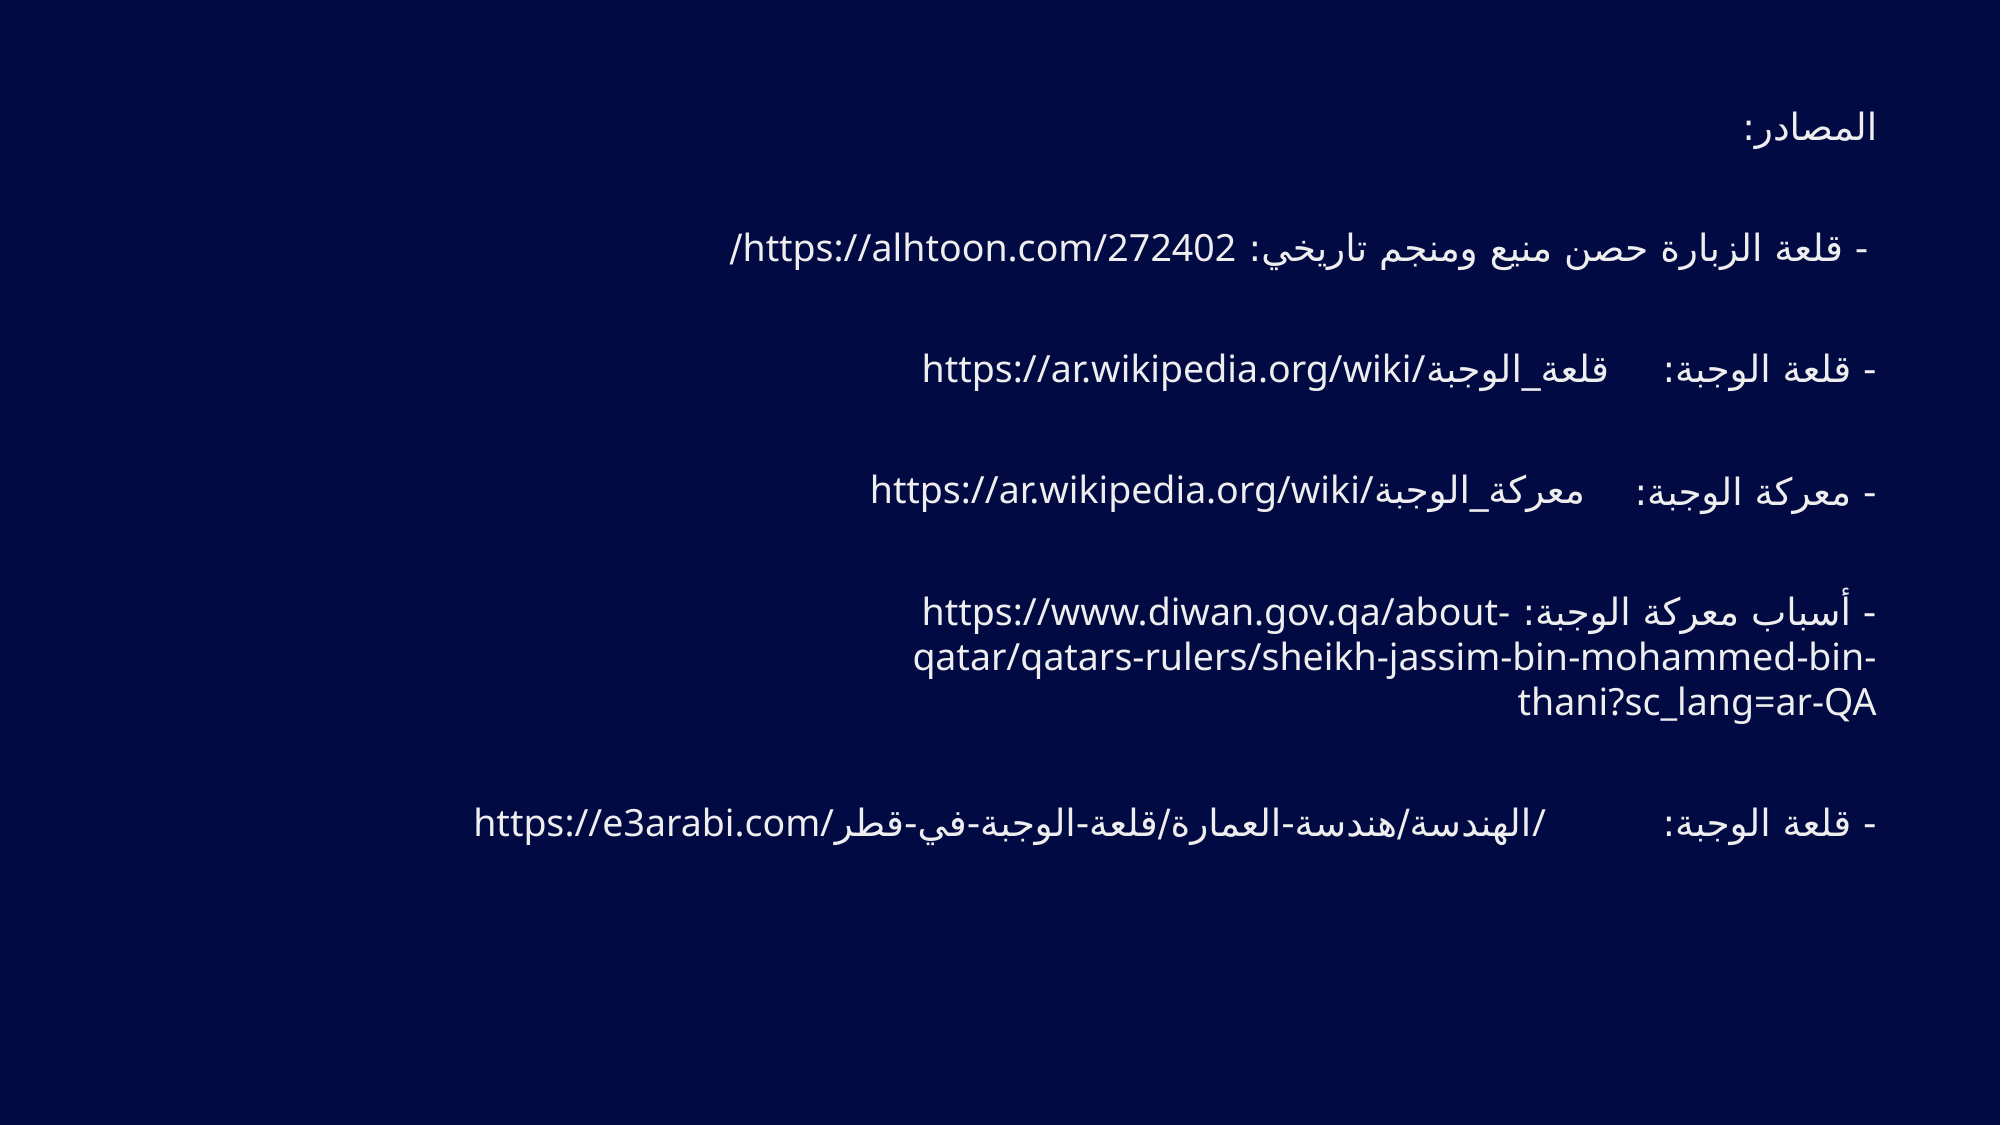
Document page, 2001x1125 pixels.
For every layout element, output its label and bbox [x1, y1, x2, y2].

text_box [415, 73, 1893, 853]
